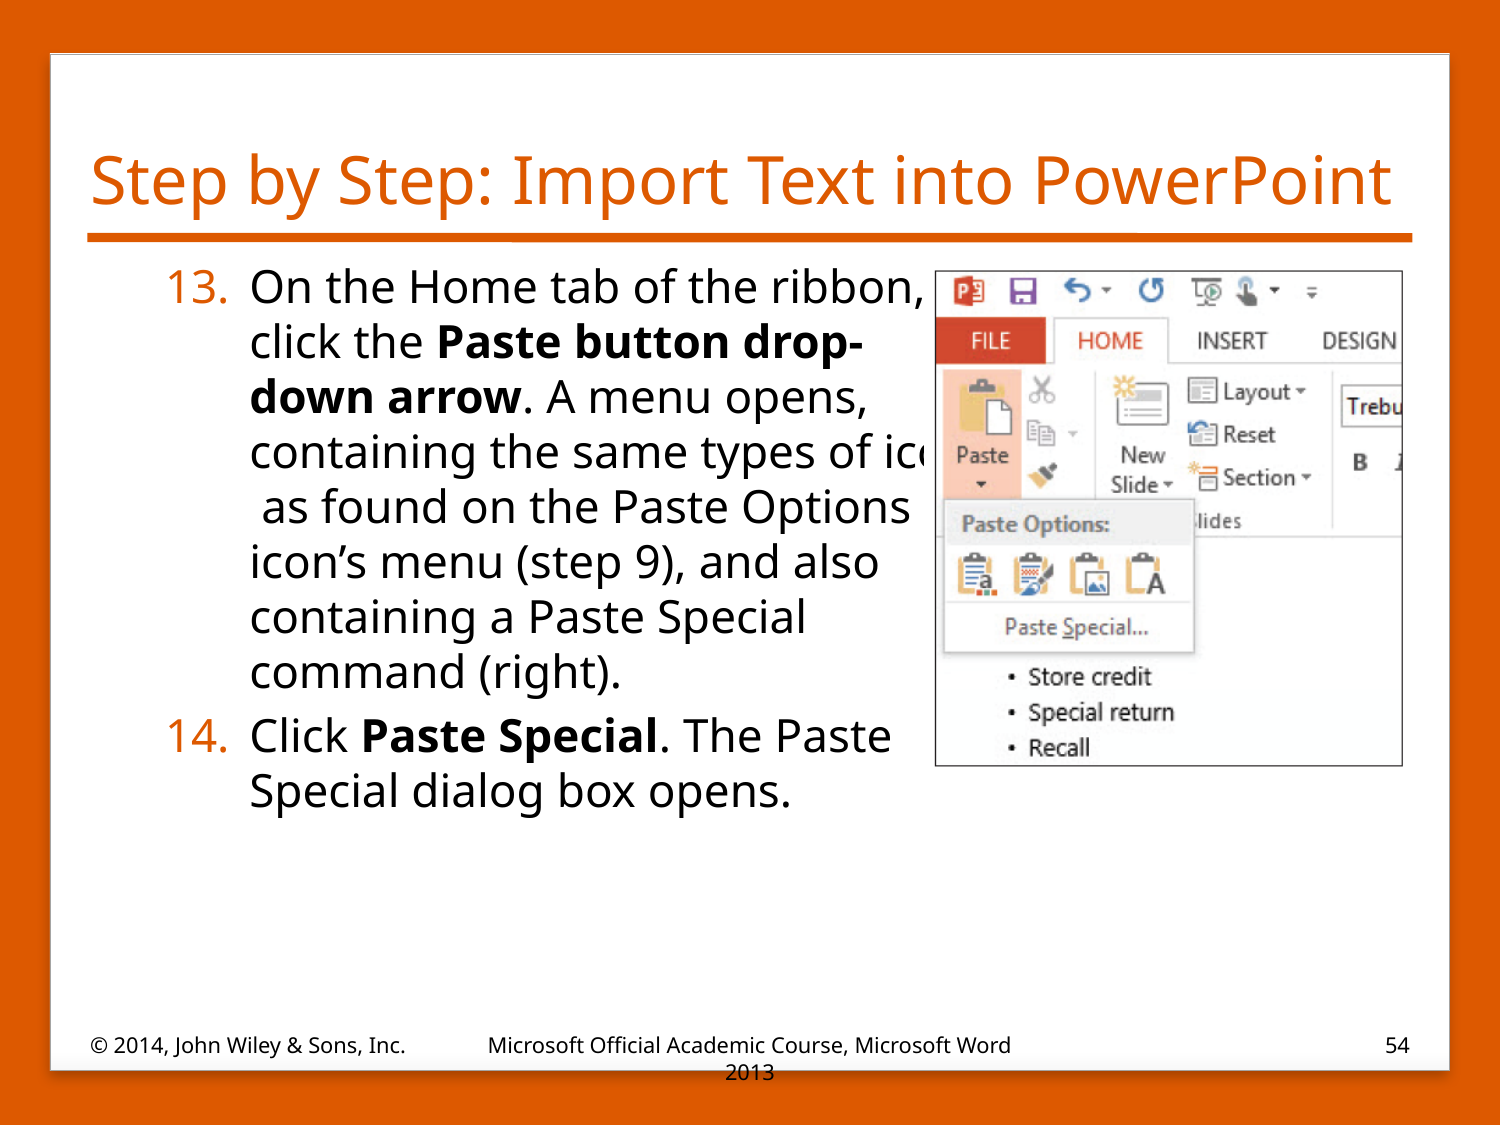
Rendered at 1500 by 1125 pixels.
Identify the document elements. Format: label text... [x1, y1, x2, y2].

picture [924, 262, 1414, 780]
list On the Home tab of the ribbon, click the Paste button drop- down arrow. A menu opens, containing the same types of icons as found on the Paste Options icon’s menu (step 9), and also containing a Paste Special command (right). Click Paste Special. The Paste Special dialog box opens. [75, 249, 1425, 1063]
slide_number 54 [1074, 1024, 1426, 1103]
title Step by Step: Import Text into PowerPoint [74, 74, 1426, 226]
footer Microsoft Official Academic Course, Microsoft Word 2013 [449, 1024, 1051, 1103]
slide_number © 2014, John Wiley & Sons, Inc. [74, 1024, 426, 1103]
